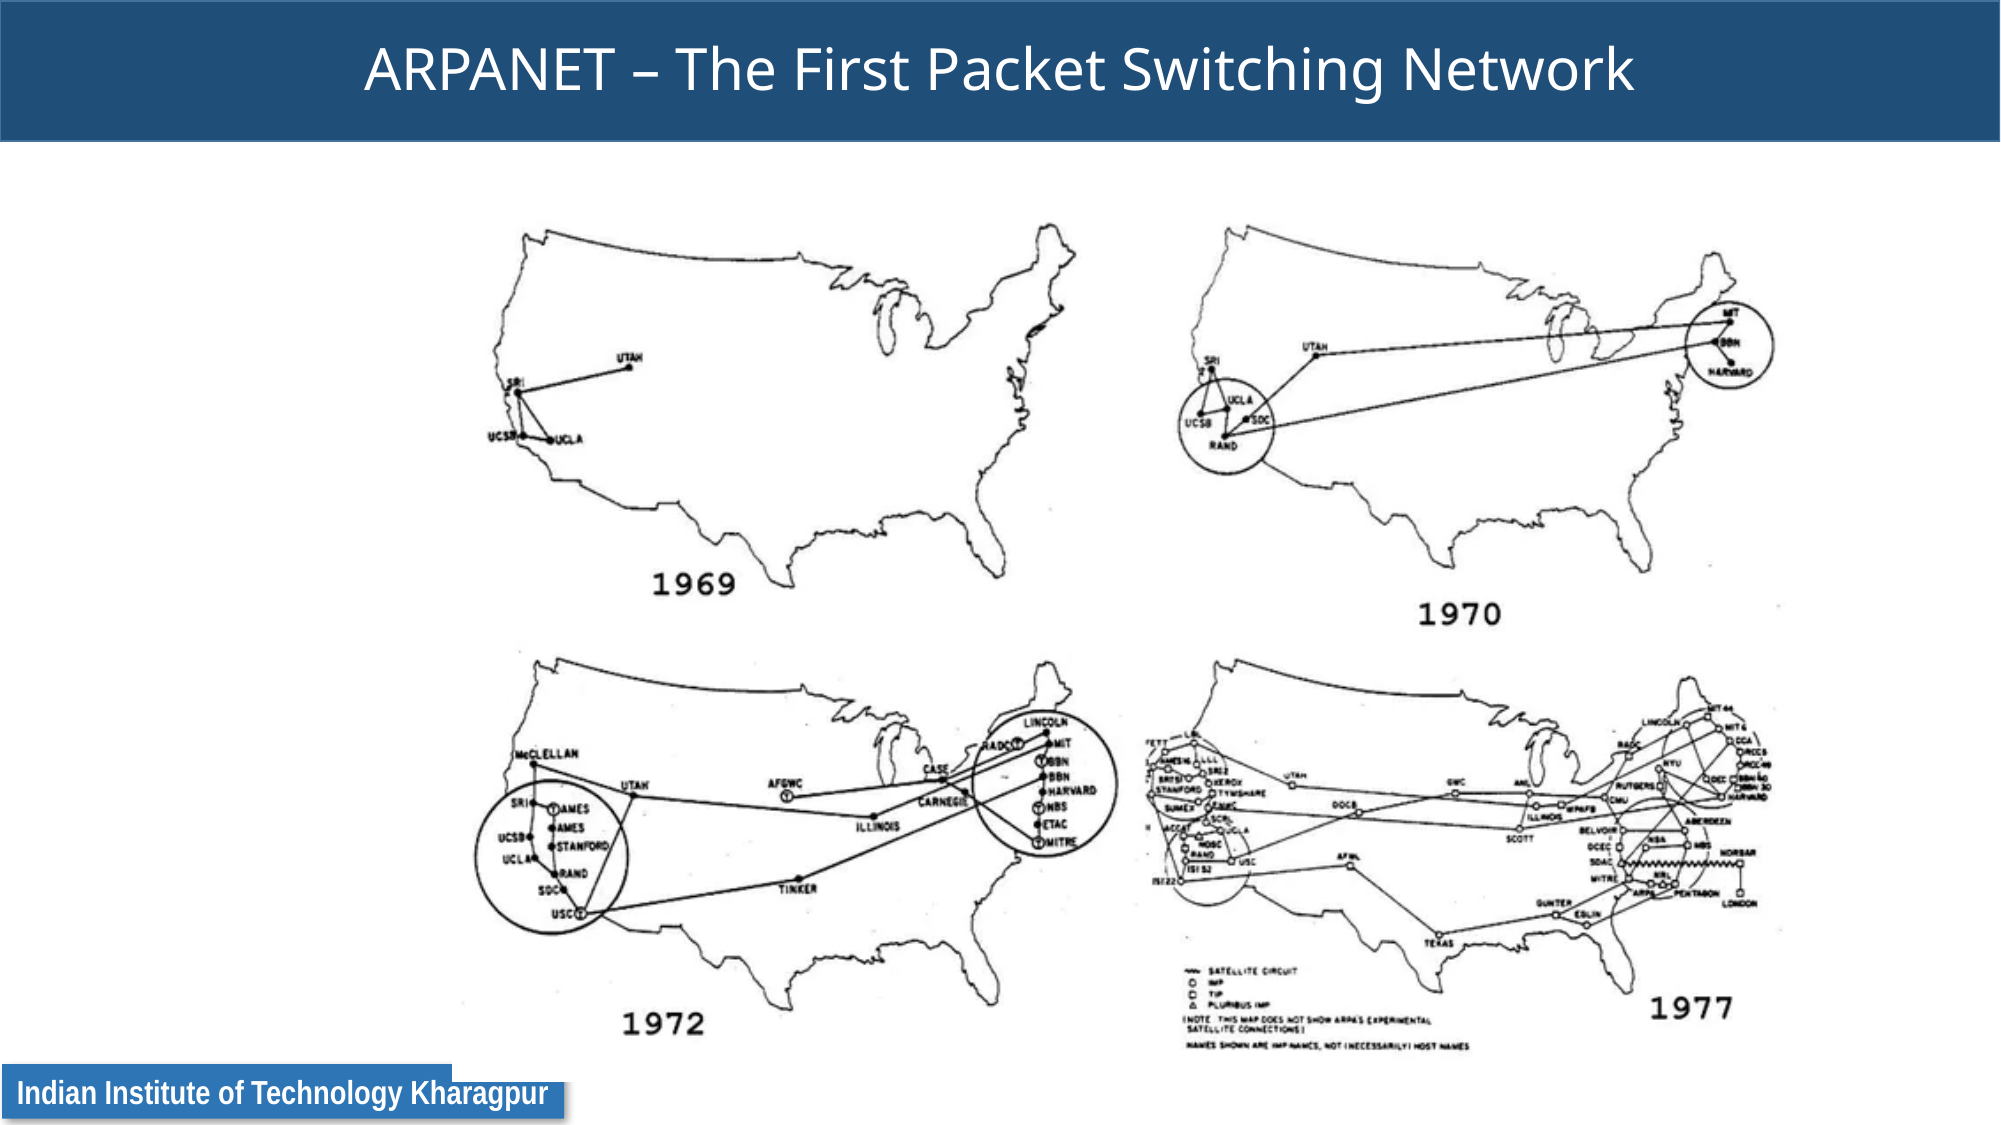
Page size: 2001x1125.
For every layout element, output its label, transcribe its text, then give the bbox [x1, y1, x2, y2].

title ARPANET – The First Packet Switching Network [0, 1, 2000, 141]
picture [452, 214, 1786, 1082]
